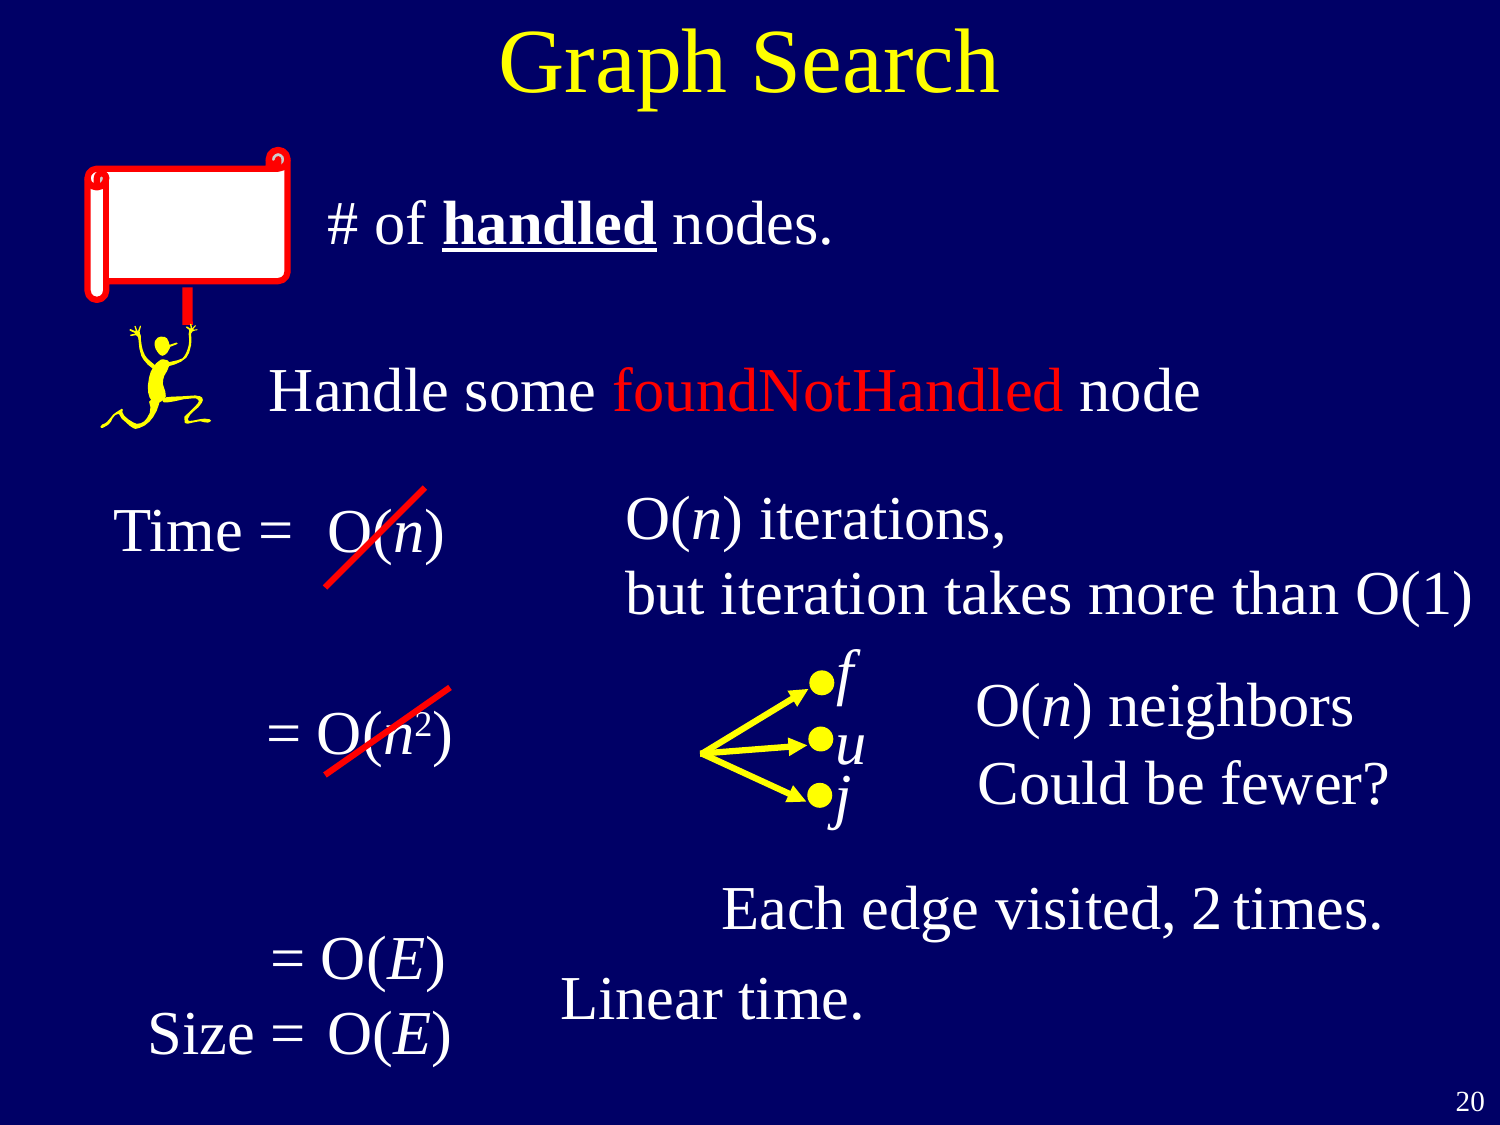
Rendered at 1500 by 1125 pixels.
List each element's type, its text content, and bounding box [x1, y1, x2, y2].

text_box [87, 149, 288, 326]
text_box Each edge visited, times. [706, 859, 1400, 960]
text_box # of handled nodes. [312, 174, 850, 265]
text_box Time = [98, 482, 310, 572]
text_box Size = [133, 984, 312, 1075]
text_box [99, 324, 1218, 432]
text_box Linear time. [545, 950, 881, 1040]
text_box O(E) [312, 984, 468, 1075]
text_box = O(n2) [251, 684, 319, 775]
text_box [324, 469, 1491, 838]
text_box 2 [1176, 859, 1238, 950]
text_box O(n) [312, 482, 319, 573]
text_box = O(E) [255, 909, 461, 984]
title Graph Search [112, 0, 1388, 150]
